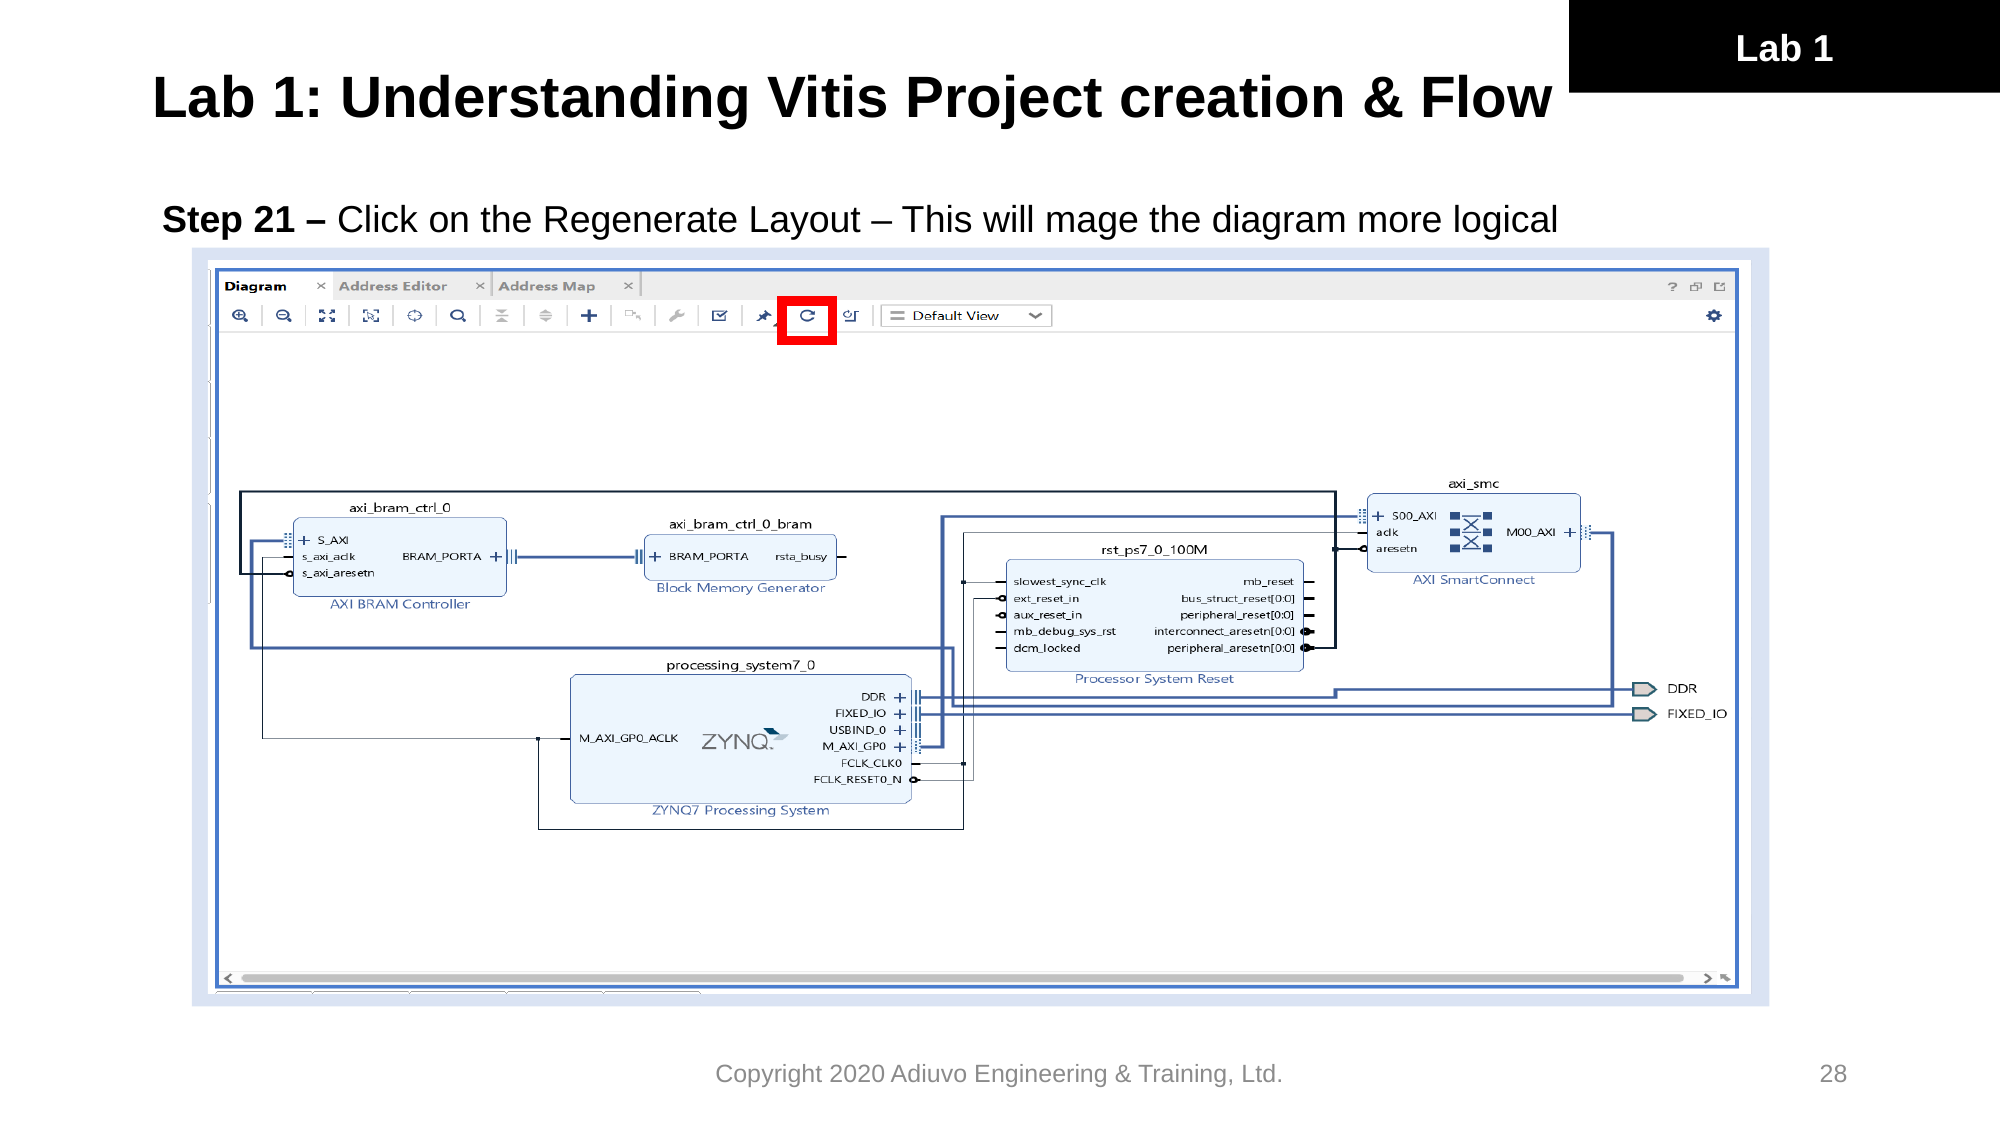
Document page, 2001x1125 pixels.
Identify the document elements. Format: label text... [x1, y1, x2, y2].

text_box Step 21 – Click on the Regenerate Layout – This will mage the diagram more logical [147, 187, 1873, 293]
picture [207, 260, 1752, 994]
text_box [191, 293, 1770, 1007]
text_box Lab 1 [1568, 0, 2000, 94]
footer Copyright 2020 Adiuvo Engineering & Training, Ltd. [662, 1042, 1338, 1103]
slide_number 28 [1412, 1042, 1863, 1103]
title Lab 1: Understanding Vitis Project creation & Flow [137, 59, 1863, 153]
